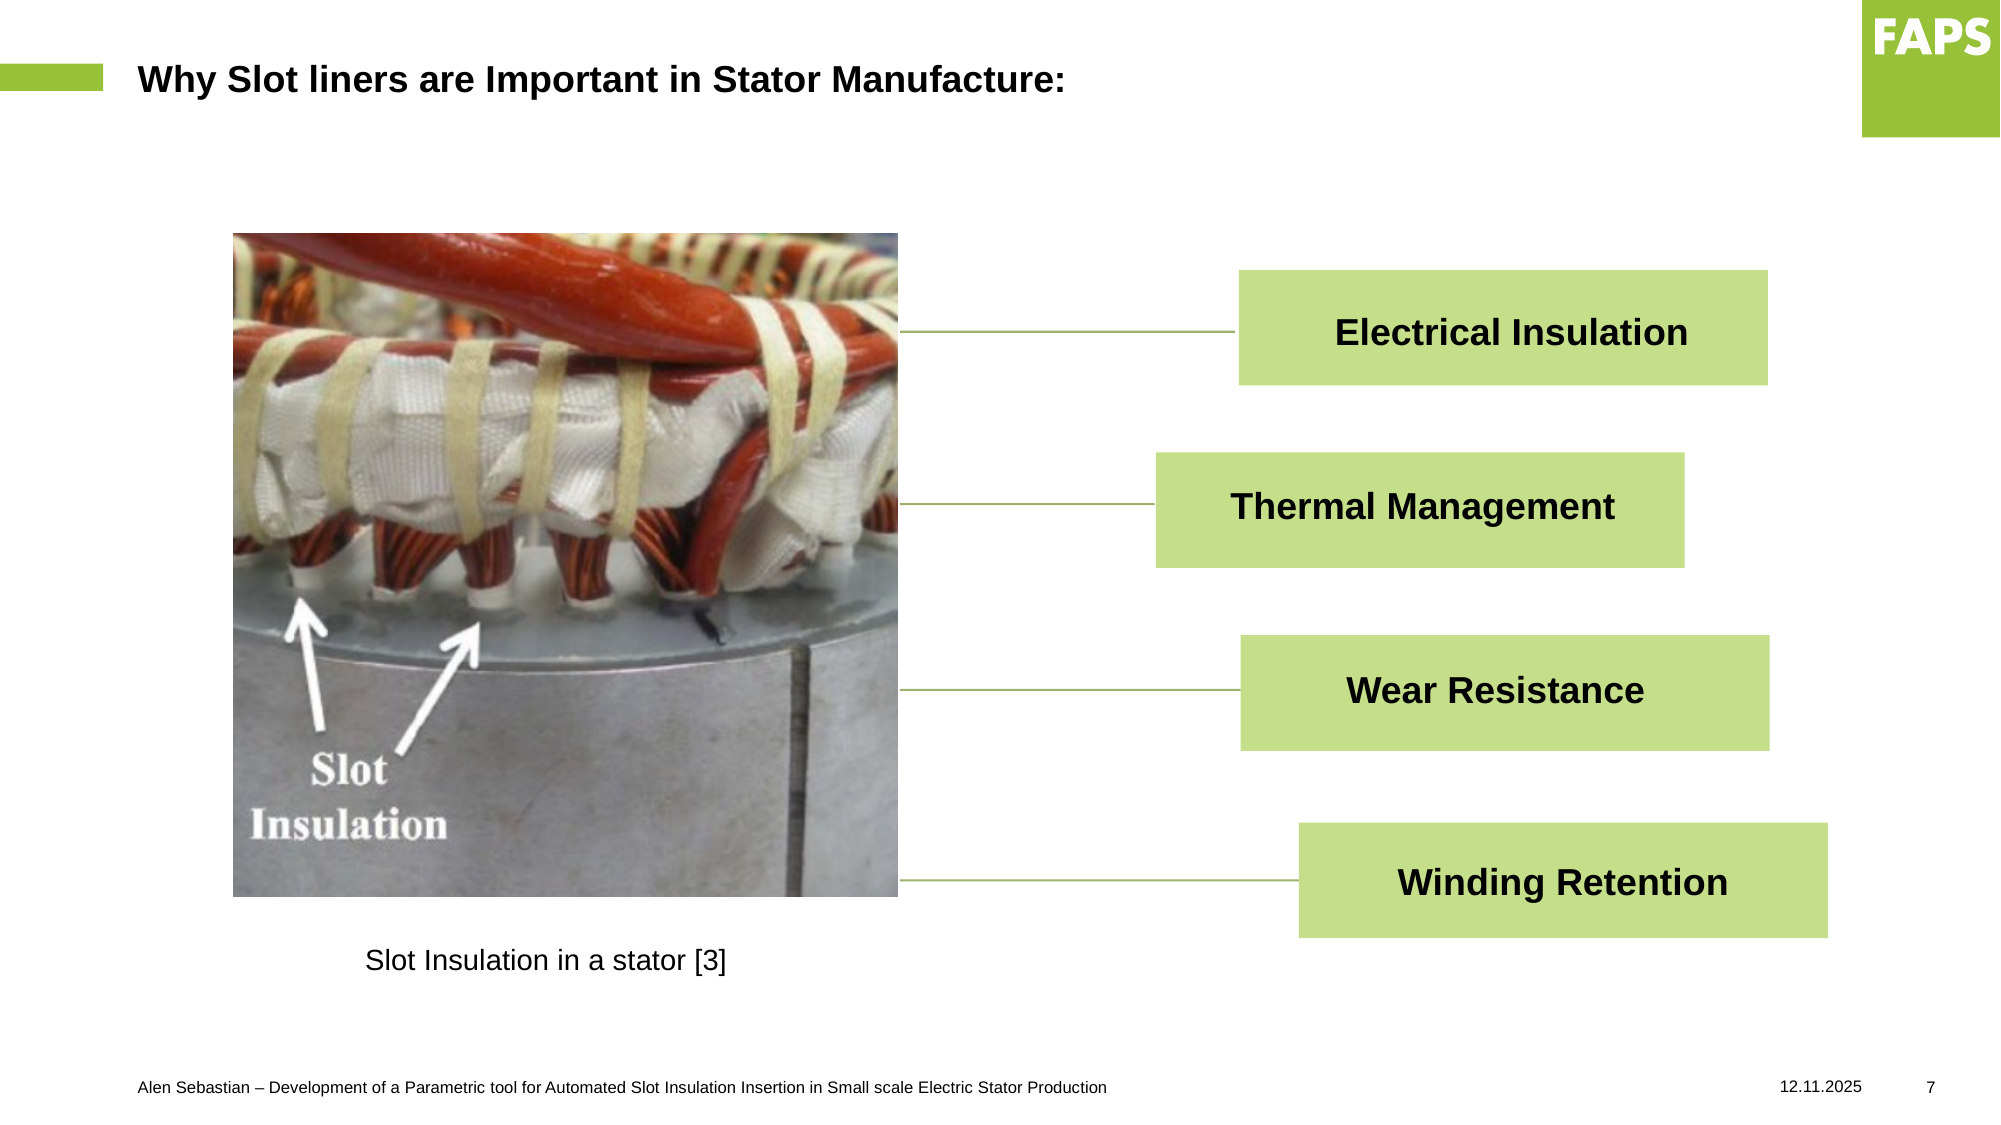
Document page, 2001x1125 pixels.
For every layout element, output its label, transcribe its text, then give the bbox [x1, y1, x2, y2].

slide_number 7 [1862, 1076, 2000, 1098]
footer Alen Sebastian – Development of a Parametric tool for Automated Slot Insulation Insertion in Small scale Electric Stator Production [137, 1076, 1599, 1098]
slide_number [1599, 1076, 1862, 1098]
title Why Slot liners are Important in Stator Manufacture: [137, 54, 1828, 138]
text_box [232, 231, 1828, 939]
text_box Slot Insulation in a stator [3] [356, 941, 747, 997]
